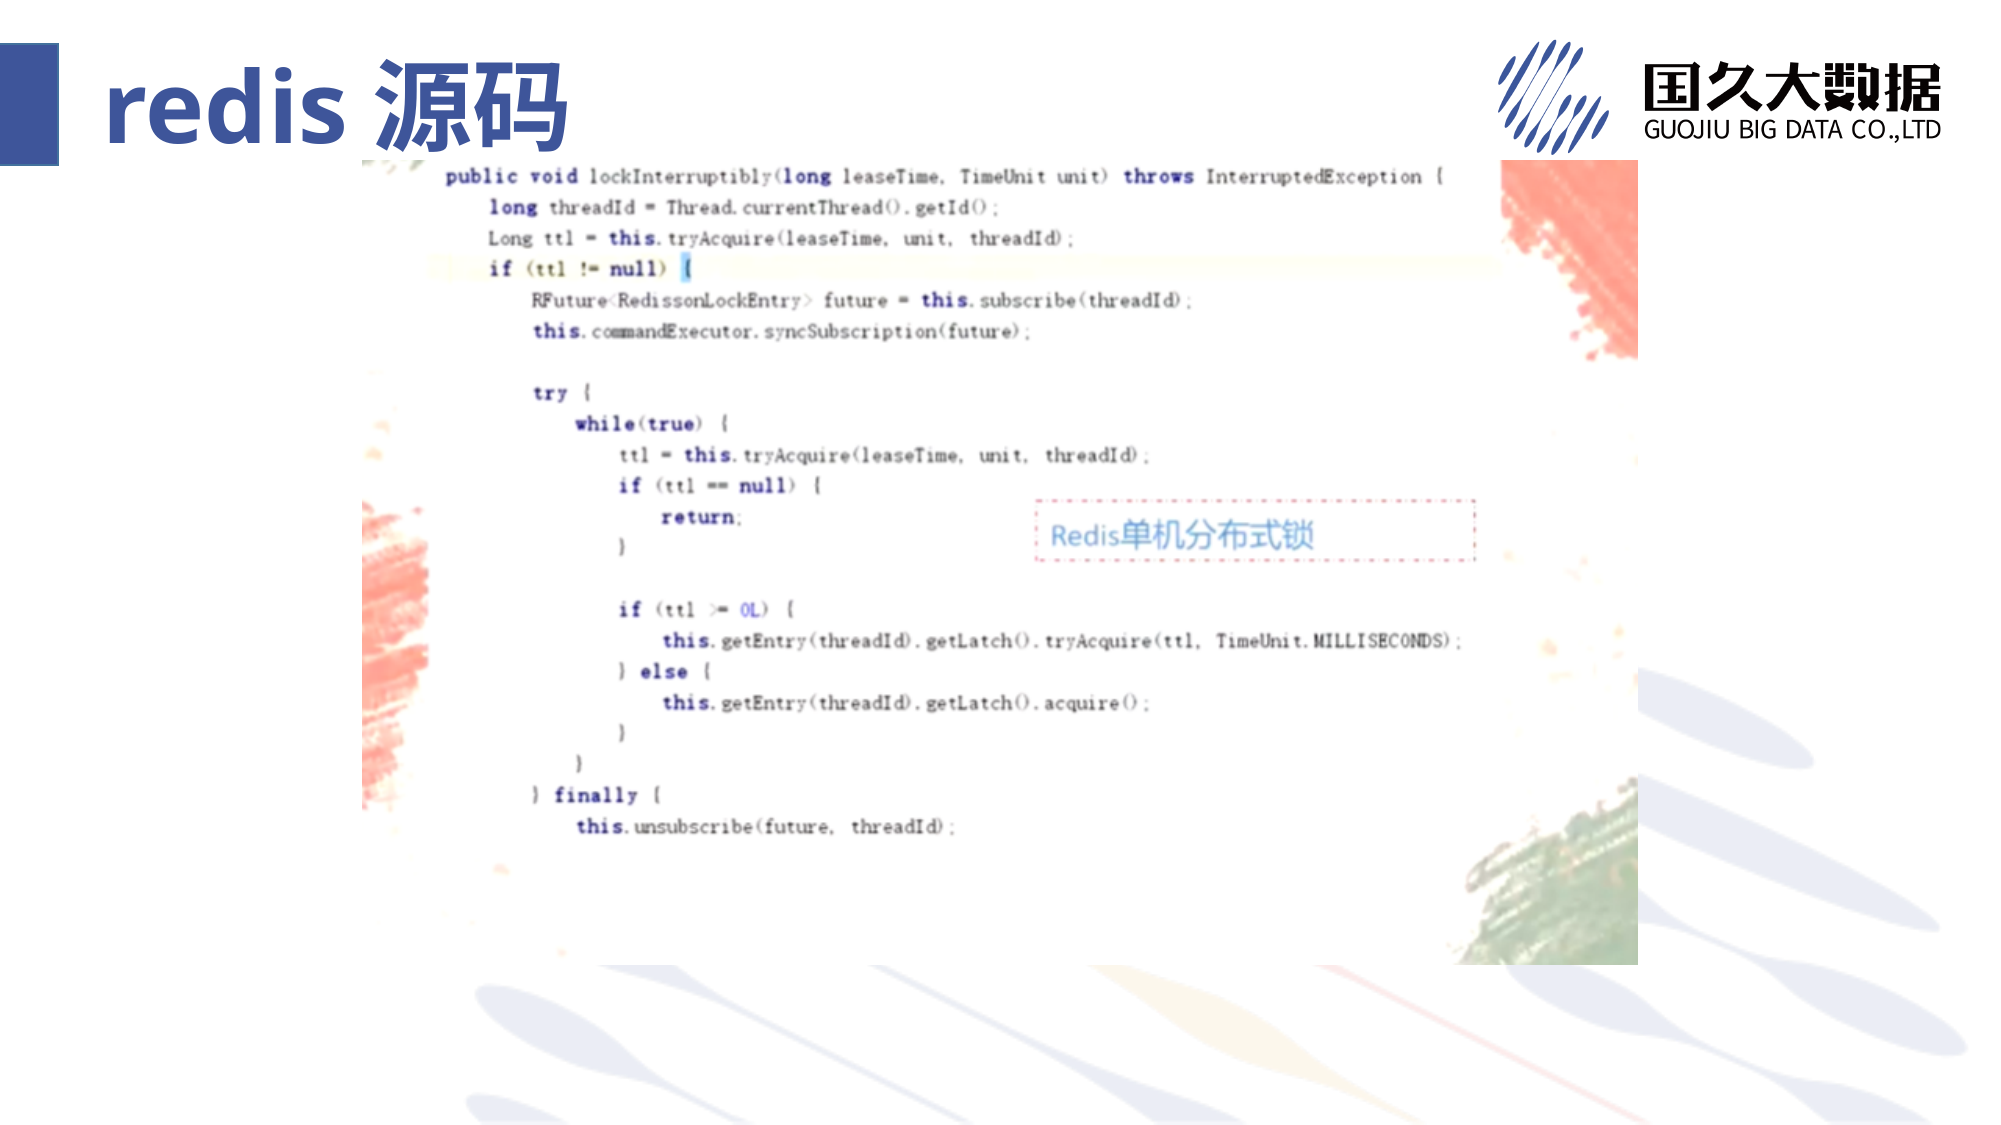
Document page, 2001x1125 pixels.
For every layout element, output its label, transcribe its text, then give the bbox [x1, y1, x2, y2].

text_box [0, 43, 59, 166]
picture [362, 32, 2001, 1125]
text_box redis源码 [87, 36, 587, 171]
